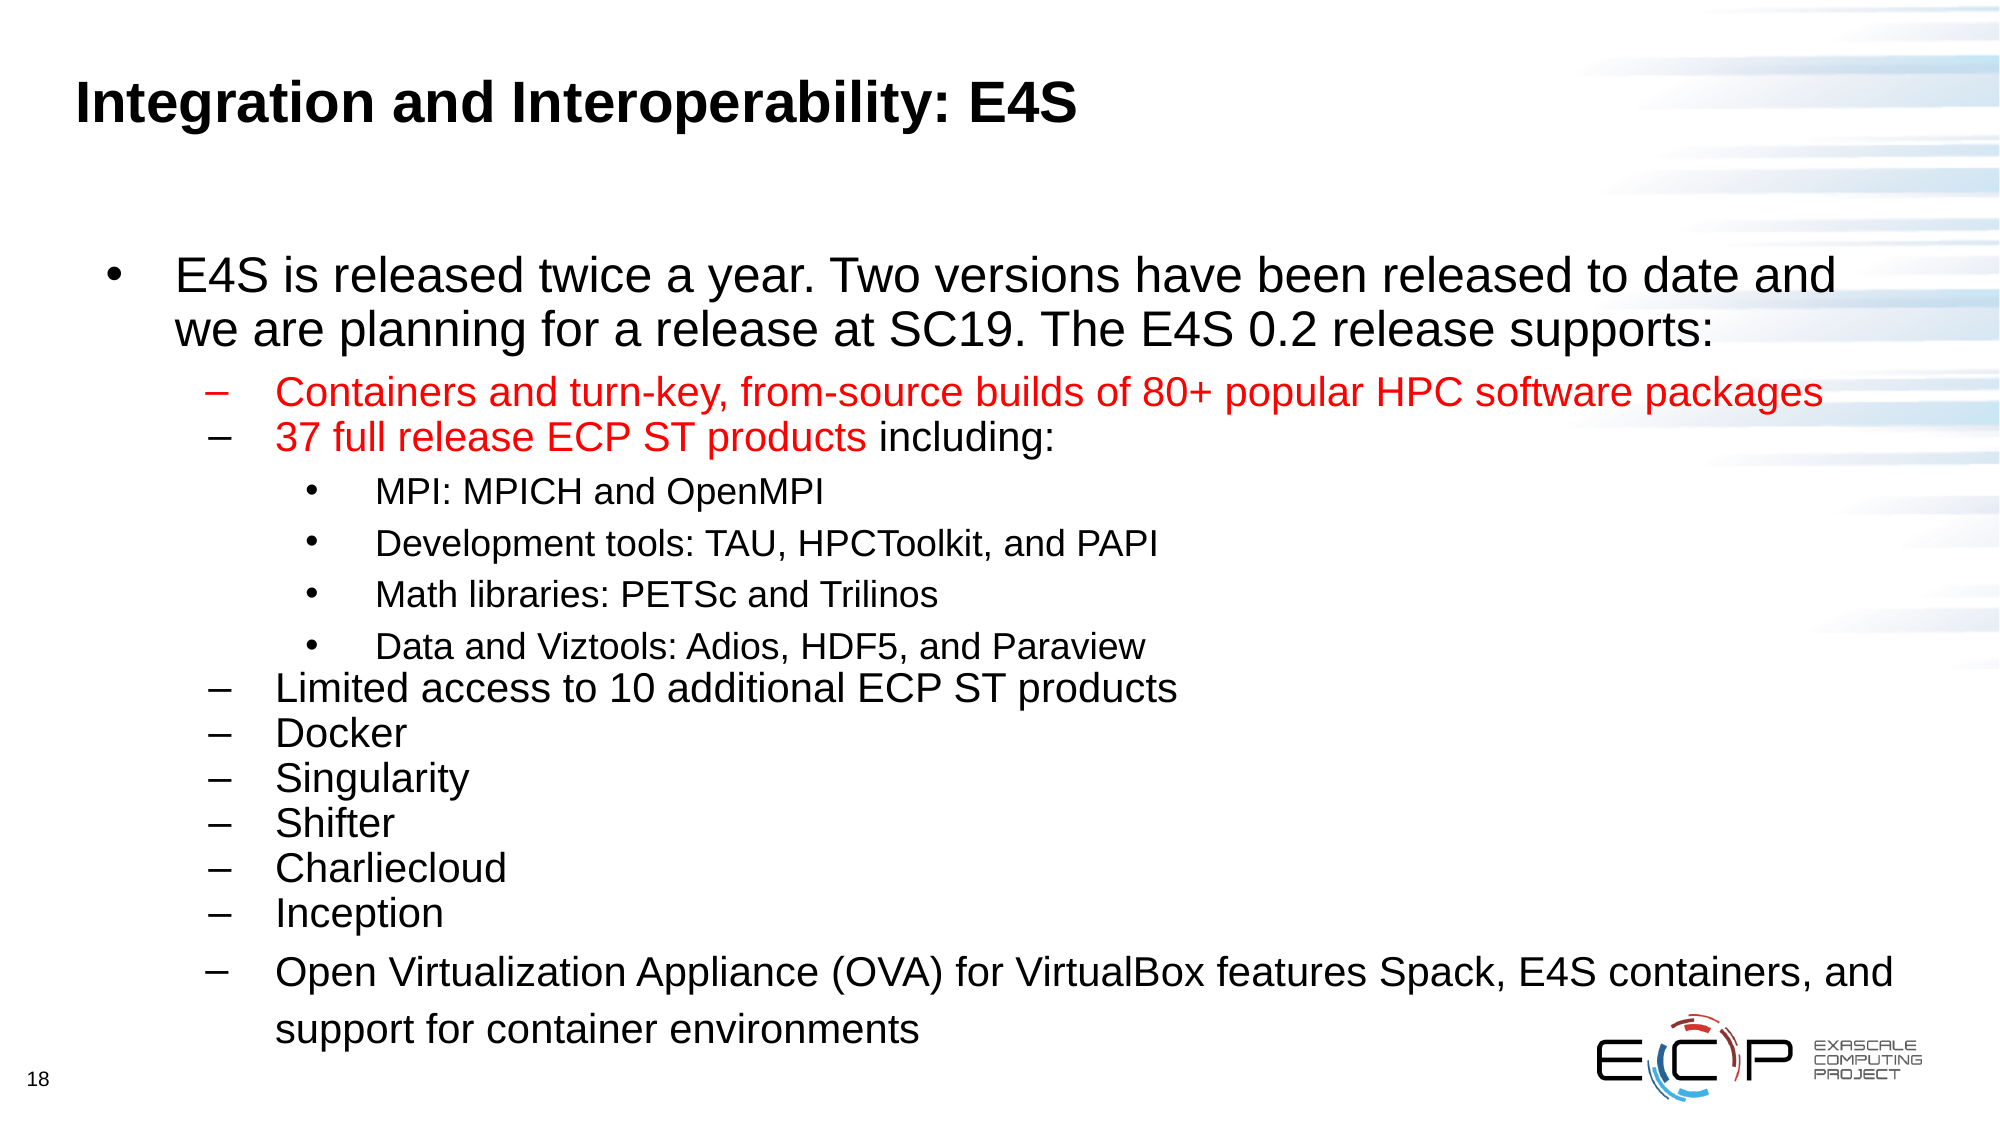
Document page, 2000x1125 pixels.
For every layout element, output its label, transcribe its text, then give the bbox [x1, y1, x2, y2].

title Integration and Interoperability: E4S [59, 67, 1926, 152]
list E4S is released twice a year. Two versions have been released to date and we are planning for a release at SC19. The E4S 0.2 release supports: Containers and turn-key, from-source builds of 80+ popular HPC software packages 37 full release ECP ST products including: MPI: MPICH and OpenMPI Development tools: TAU, HPCToolkit, and PAPI Math libraries: PETSc and Trilinos Data and Viztools: Adios, HDF5, and Paraview Limited access to 10 additional ECP ST products Docker Singularity Shifter Charliecloud Inception Open Virtualization Appliance (OVA) for VirtualBox features Spack, E4S containers, and support for container environments [59, 241, 1926, 907]
picture [1597, 1014, 1922, 1102]
picture [1531, 0, 2000, 669]
